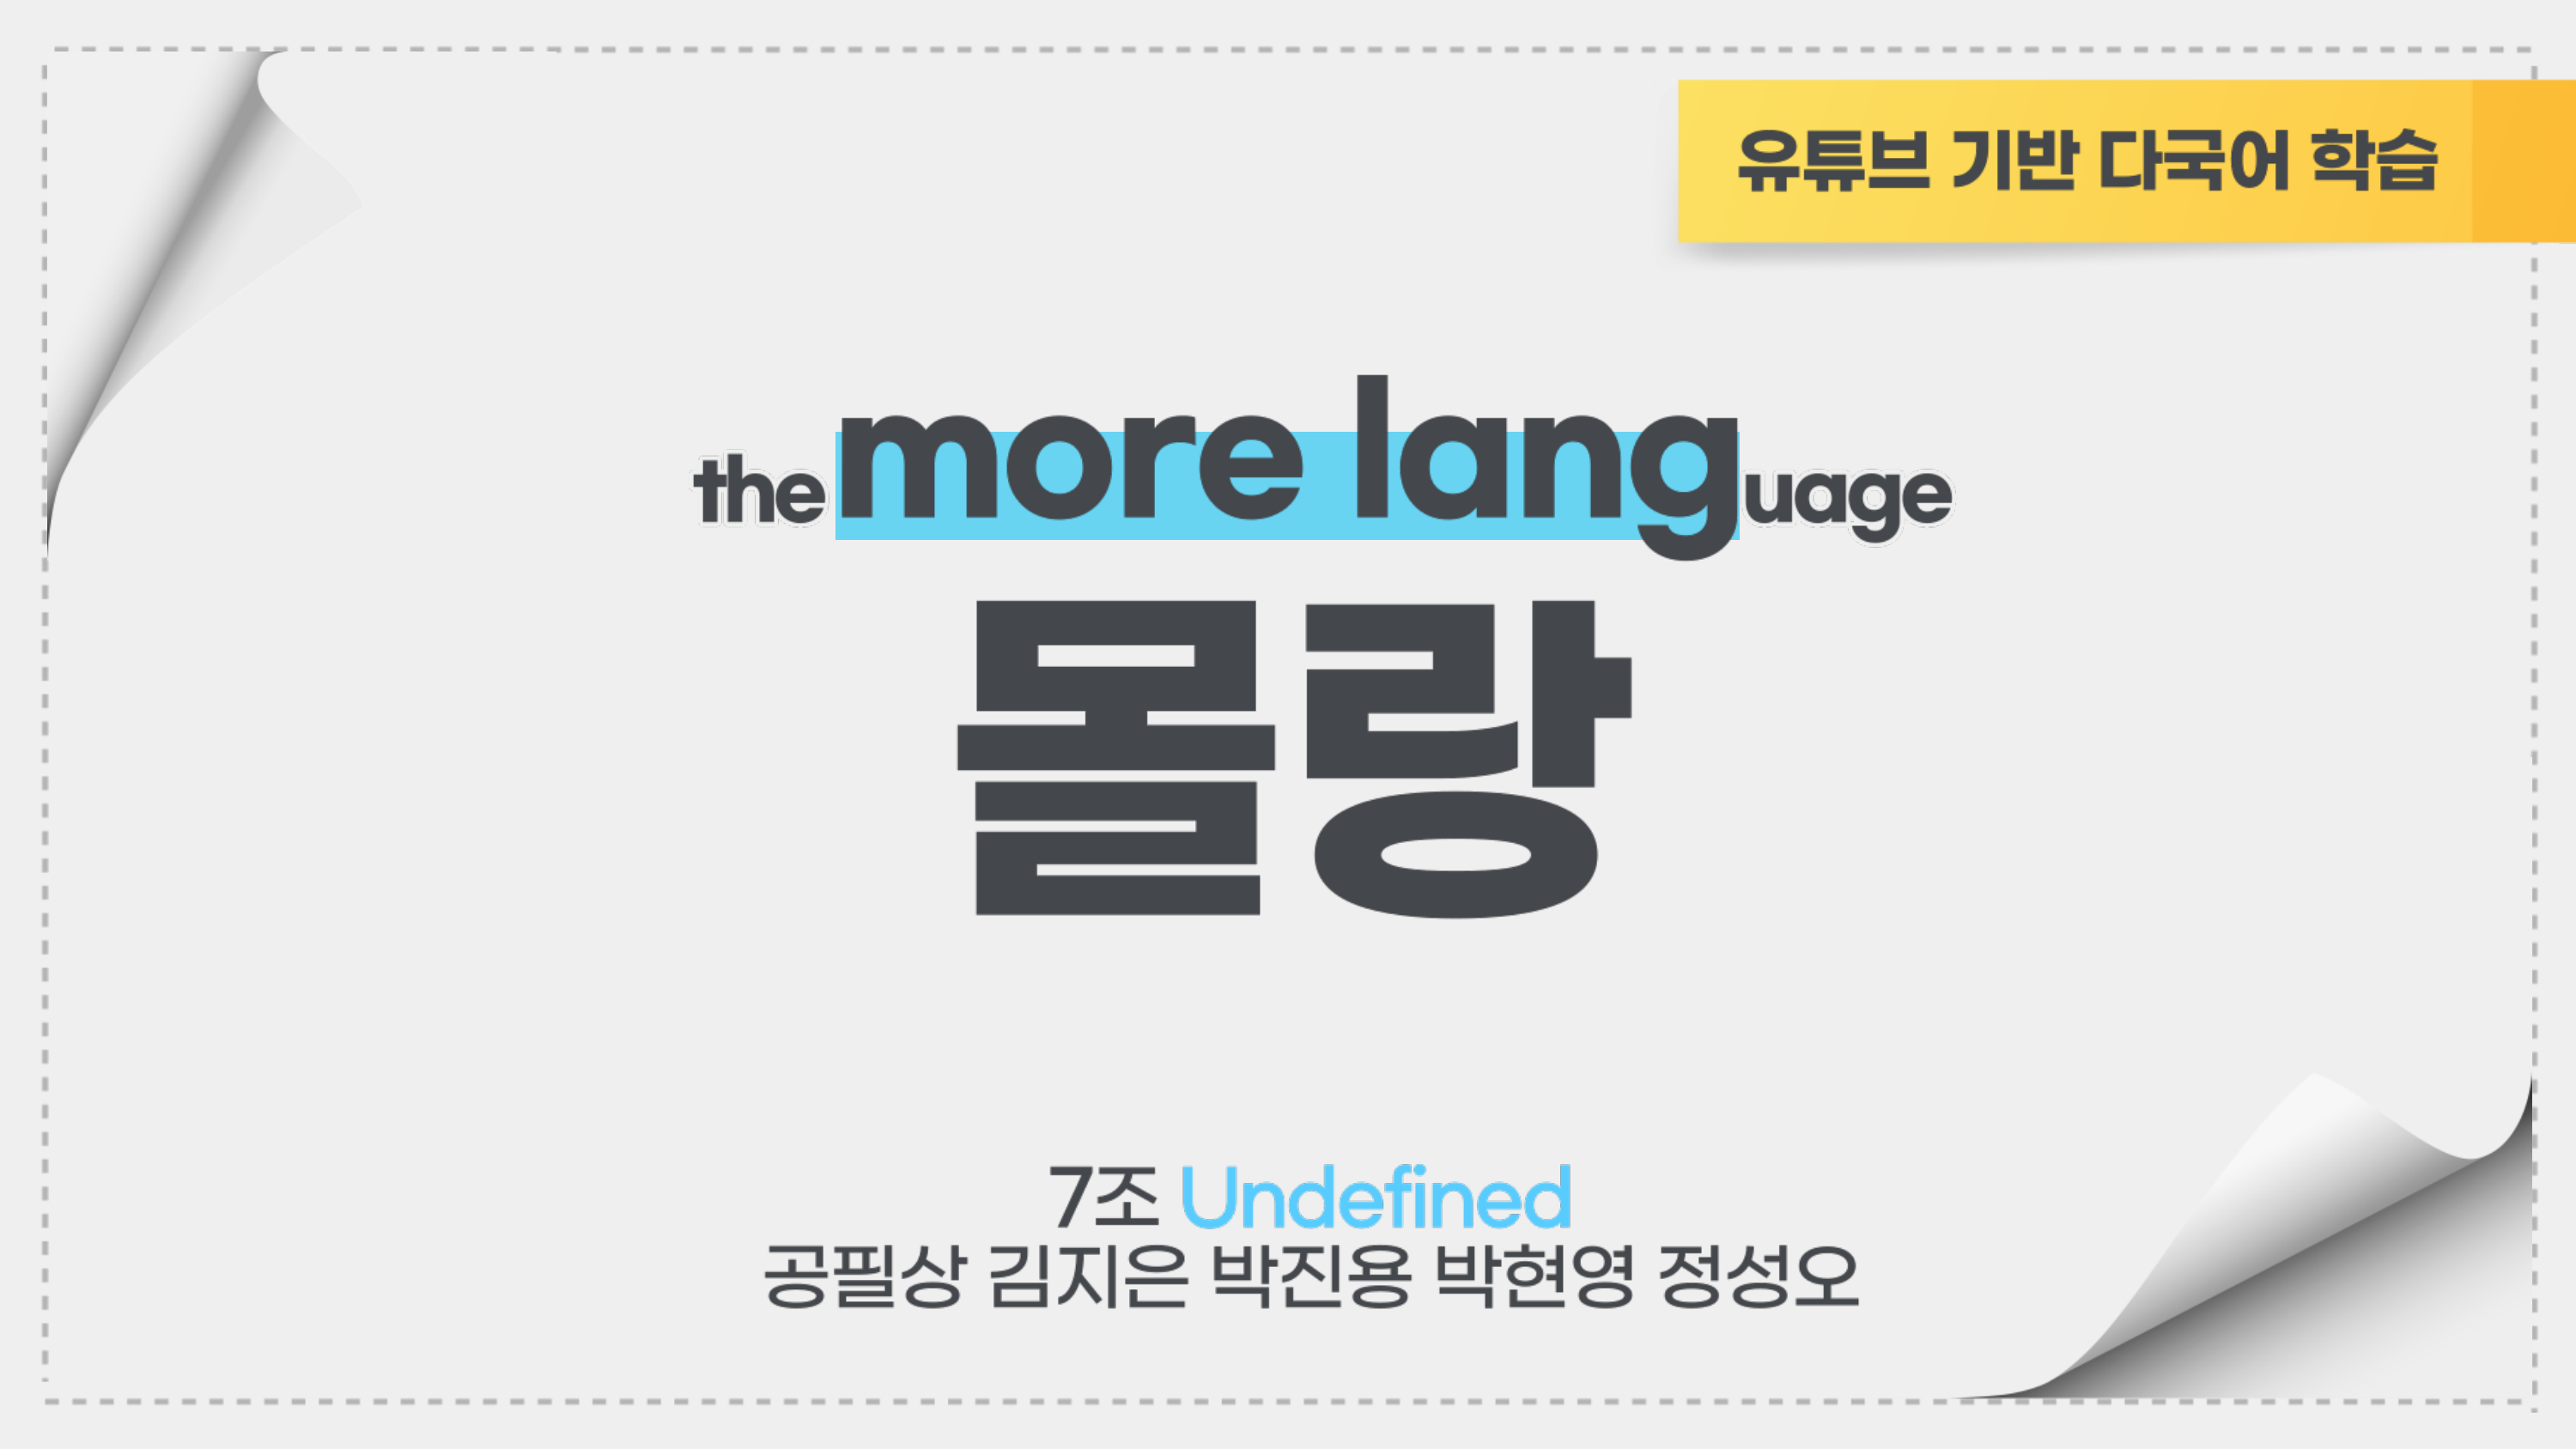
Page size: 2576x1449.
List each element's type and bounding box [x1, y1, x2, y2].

text_box [1890, 757, 2533, 1399]
picture [301, 320, 2051, 1357]
text_box [1647, 79, 2576, 273]
text_box [47, 52, 557, 561]
picture [1725, 107, 2472, 233]
text_box [33, 39, 2546, 1413]
